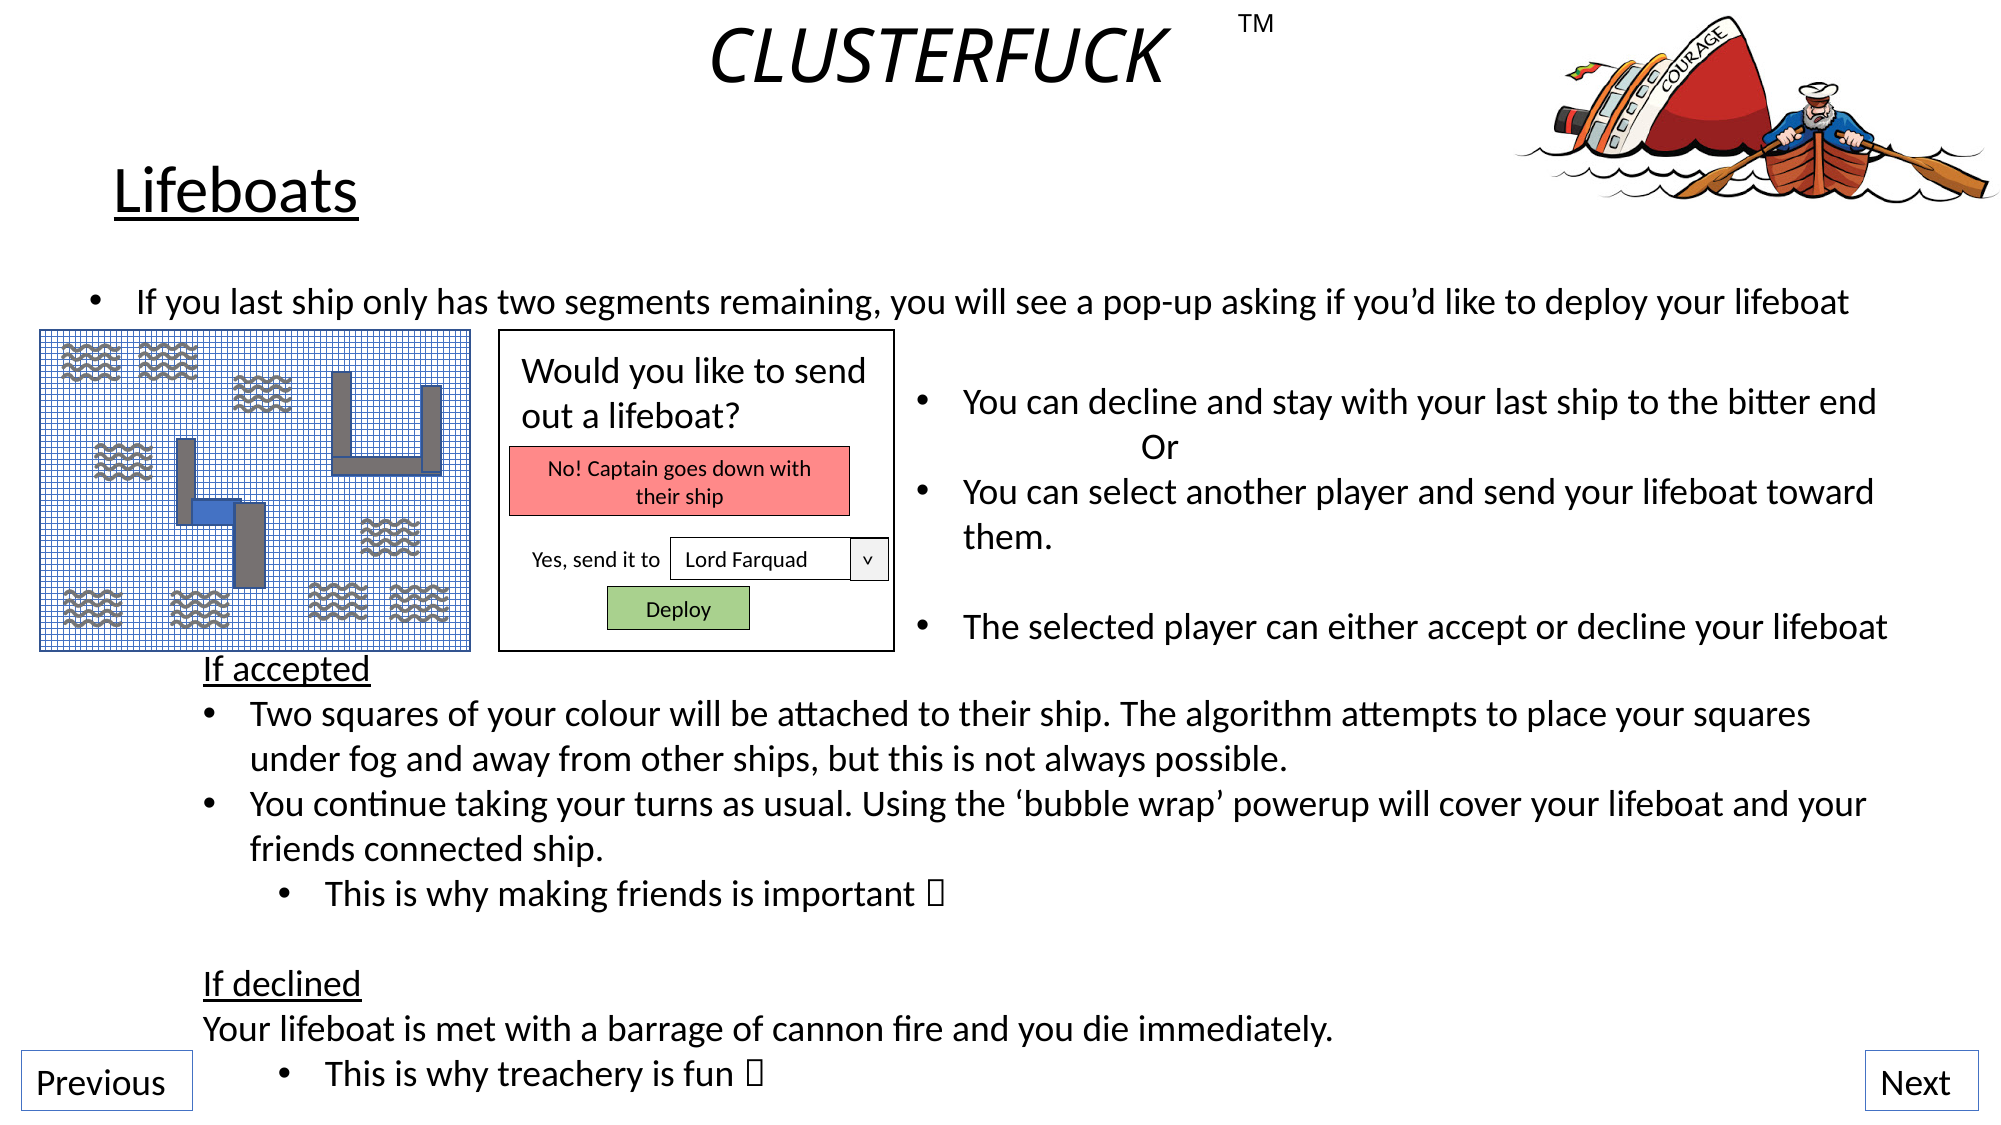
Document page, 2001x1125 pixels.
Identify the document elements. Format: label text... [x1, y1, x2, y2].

text_box CLUSTERFUCK [692, 0, 1269, 105]
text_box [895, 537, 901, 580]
text_box Lifeboats [98, 138, 458, 234]
text_box Previous [21, 1050, 193, 1111]
text_box [498, 329, 895, 637]
text_box You can decline and stay with your last ship to the bitter end Or You can select another player and send your lifeboat toward them. The selected player can either accept or decline your lifeboat [901, 369, 1945, 654]
text_box Next [1865, 1050, 1979, 1111]
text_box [39, 330, 470, 651]
text_box If accepted Two squares of your colour will be attached to their ship. The algorithm attempts to place your squares under fog and away from other ships, but this is not always possible. You continue taking your turns as usual. Using the ‘bubble wrap’ powerup will cover your lifeboat and your friends connected ship. This is why making friends is important  If declined Your lifeboat is met with a barrage of cannon fire and you die immediately. This is why treachery is fun  [188, 637, 1916, 1102]
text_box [670, 537, 889, 581]
text_box TM [1223, 0, 1297, 45]
picture [1513, 15, 2000, 204]
text_box If you last ship only has two segments remaining, you will see a pop-up asking if you’d like to deploy your lifeboat [74, 269, 1902, 375]
